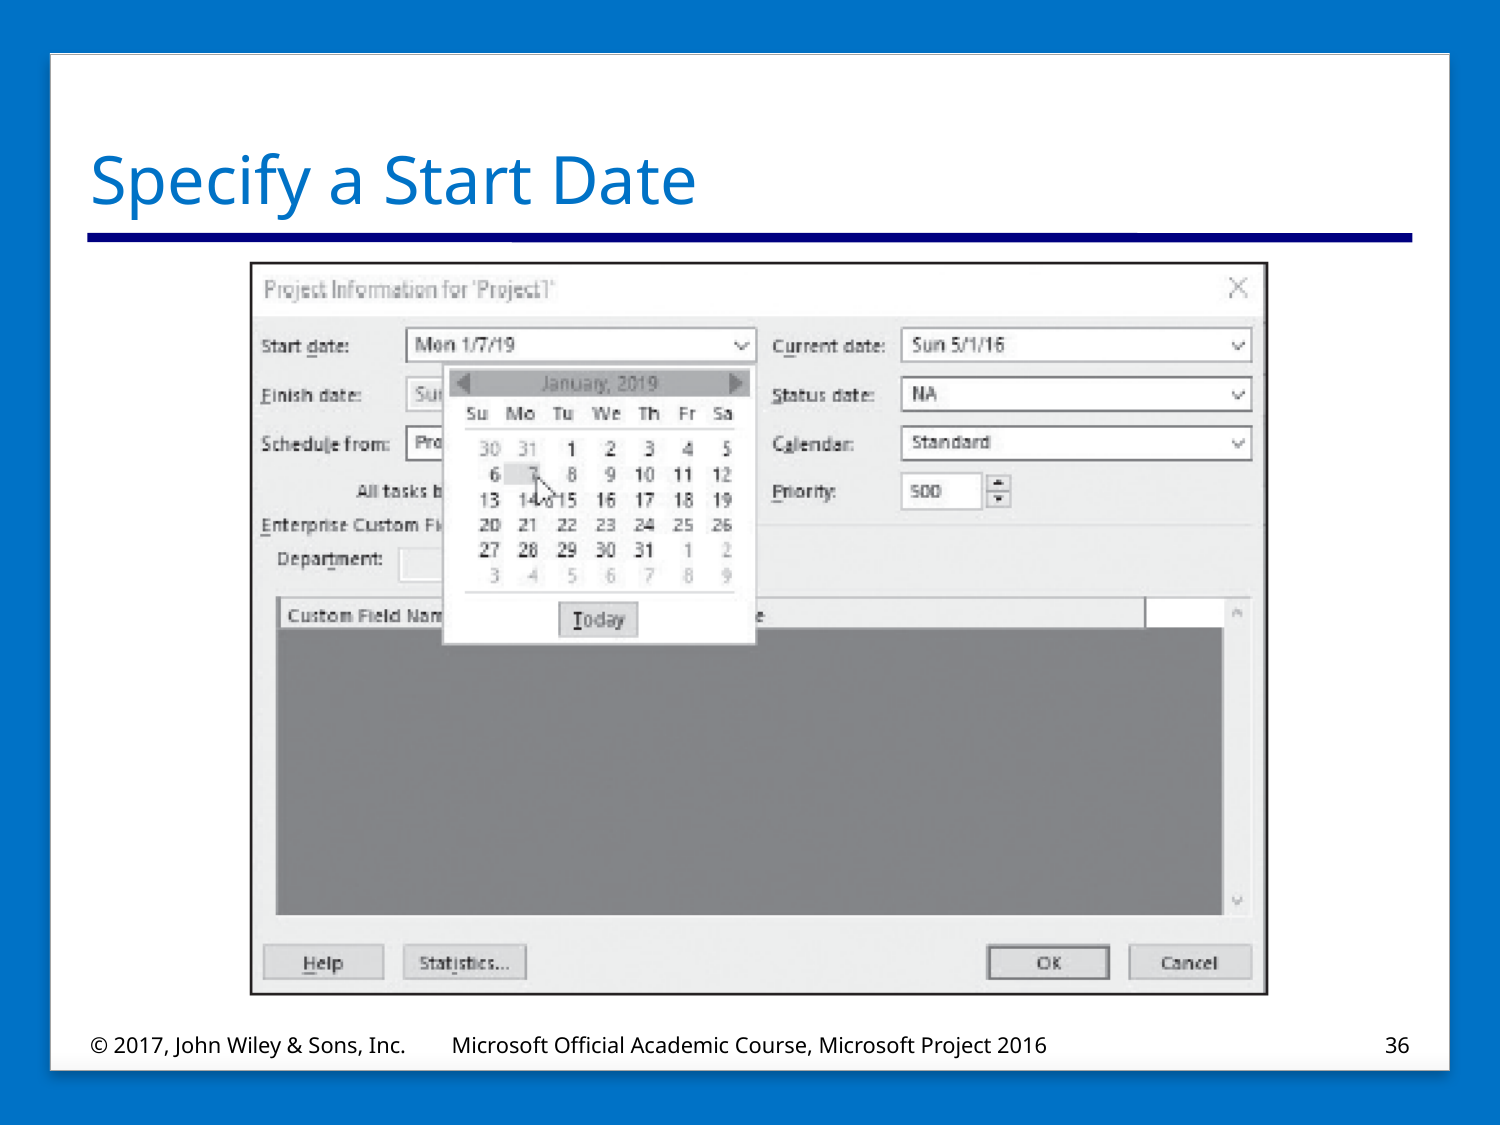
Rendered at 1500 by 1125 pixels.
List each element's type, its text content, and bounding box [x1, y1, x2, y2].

picture [237, 249, 1284, 1007]
slide_number © 2017, John Wiley & Sons, Inc. [74, 1024, 426, 1103]
footer Microsoft Official Academic Course, Microsoft Project 2016 [431, 1024, 1069, 1103]
slide_number 36 [1074, 1024, 1426, 1103]
title Specify a Start Date [74, 74, 1426, 226]
